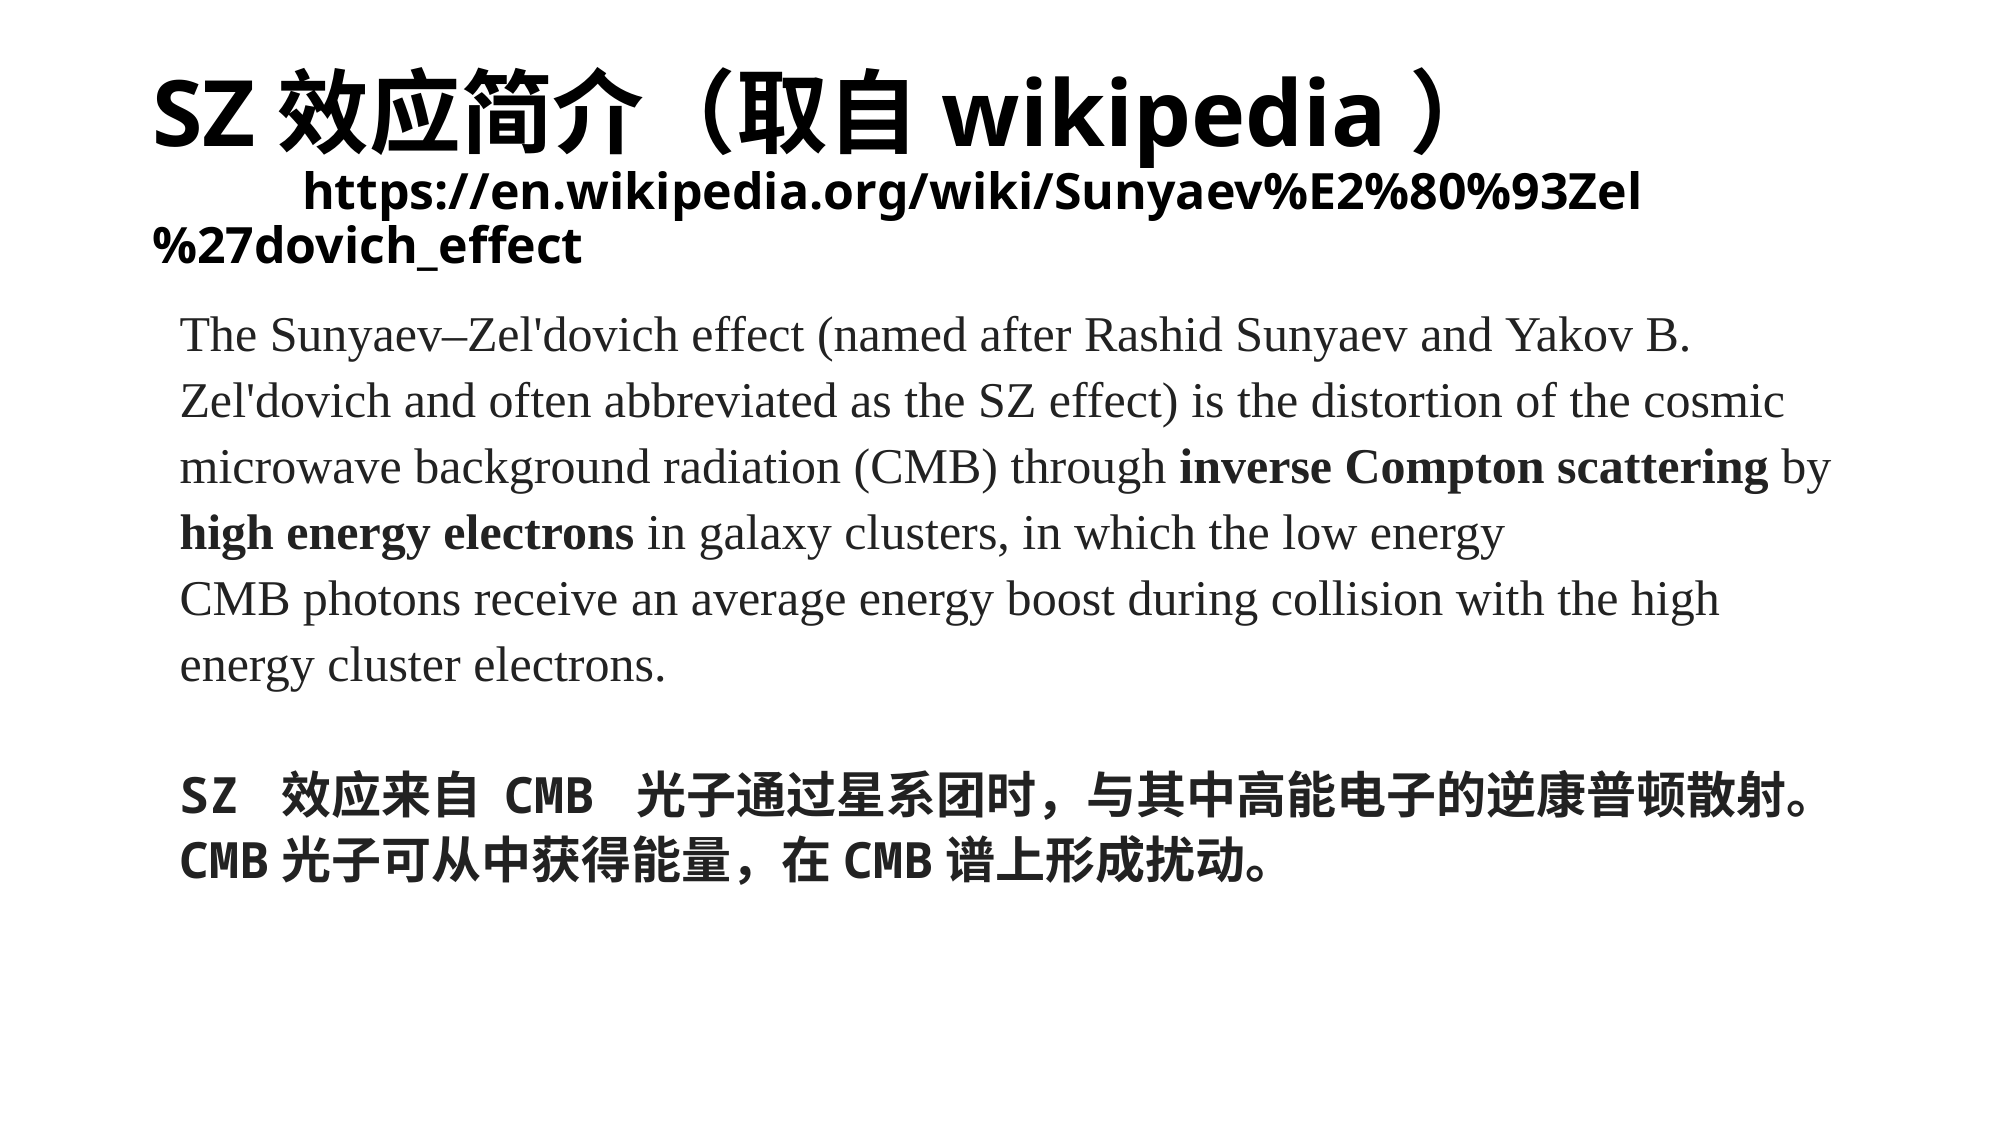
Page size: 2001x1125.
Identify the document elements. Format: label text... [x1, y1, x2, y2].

text_box SZ效应简介（取自wikipedia） https://en.wikipedia.org/wiki/Sunyaev%E2%80%93Zel%27dovich_effect [137, 59, 1863, 278]
text_box The Sunyaev–Zel'dovich effect (named after Rashid Sunyaev and Yakov B. Zel'dovich and often abbreviated as the SZ effect) is the distortion of the cosmic microwave background radiation (CMB) through inverse Compton scattering by high energy electrons in galaxy clusters, in which the low energy CMB photons receive an average energy boost during collision with the high energy cluster electrons. SZ 效应来自 CMB 光子通过星系团时，与其中高能电子的逆康普顿散射。CMB光子可从中获得能量，在CMB谱上形成扰动。 [164, 227, 1863, 963]
